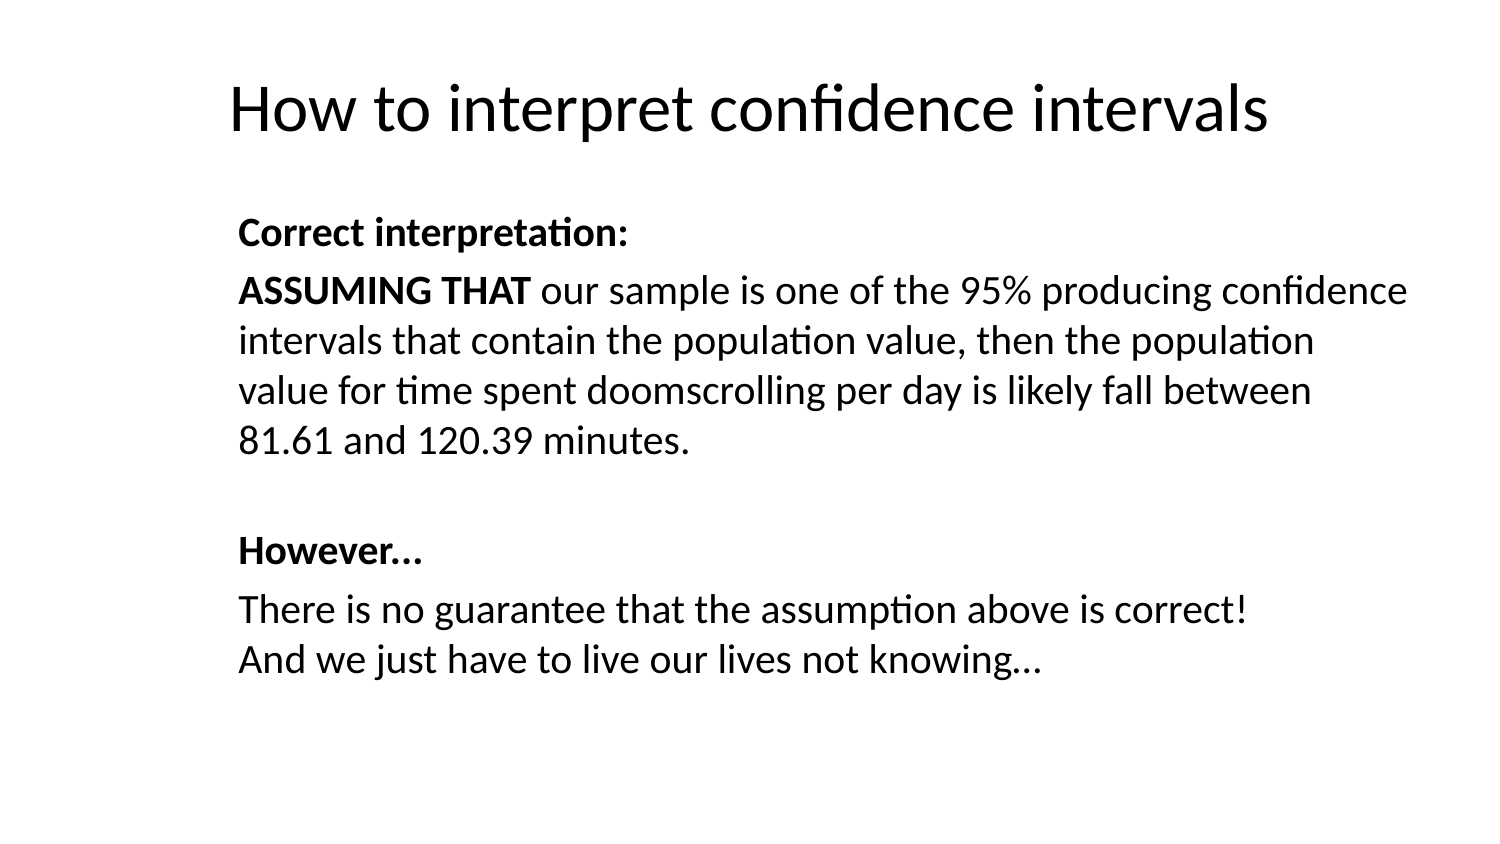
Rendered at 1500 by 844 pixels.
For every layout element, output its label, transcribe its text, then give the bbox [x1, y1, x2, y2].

text_box However... There is no guarantee that the assumption above is correct! And we just have to live our lives not knowing… [15, 515, 1312, 754]
list Correct interpretation: ASSUMING THAT our sample is one of the 95% producing confidence intervals that contain the population value, then the population value for time spent doomscrolling per day is likely fall between 81.61 and 120.39 minutes. [15, 196, 1425, 754]
title How to interpret confidence intervals [75, 33, 1425, 175]
